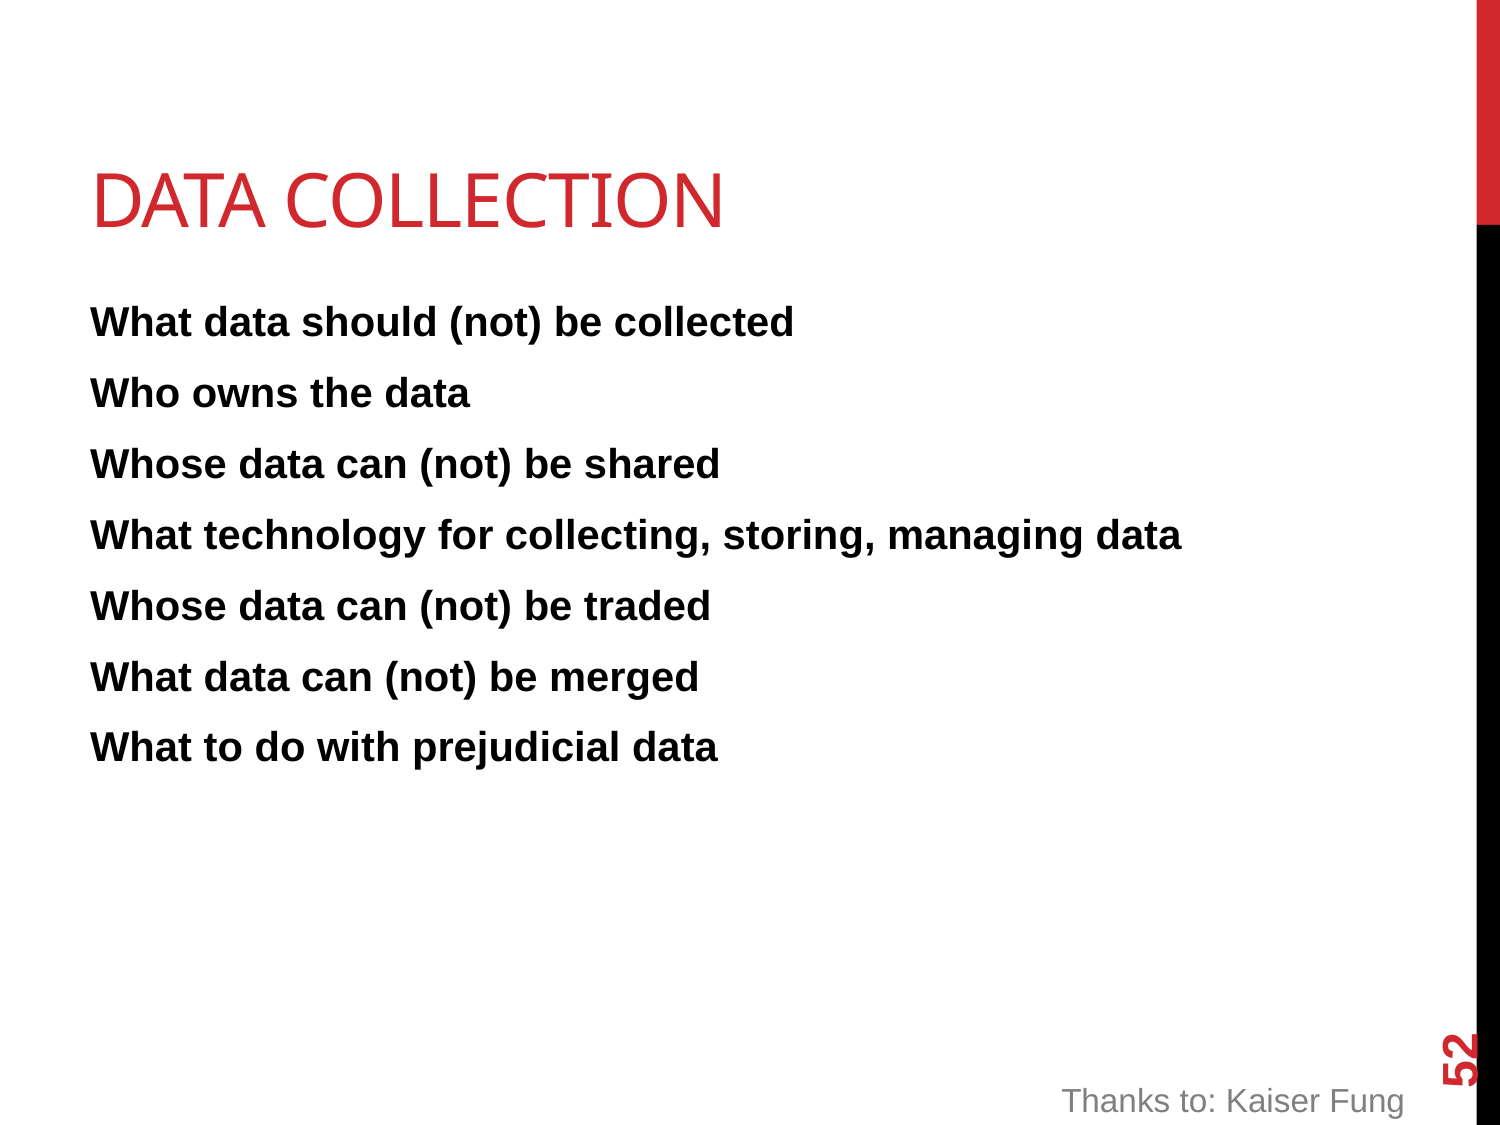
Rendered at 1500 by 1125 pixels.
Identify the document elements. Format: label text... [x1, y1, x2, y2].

slide_number 52 [1427, 887, 1488, 1104]
title Data collection [75, 25, 1025, 250]
text_box Thanks to: Kaiser Fung [378, 1071, 1421, 1125]
list What data should (not) be collected Who owns the data Whose data can (not) be shared What technology for collecting, storing, managing data Whose data can (not) be traded What data can (not) be merged What to do with prejudicial data [75, 287, 1325, 1005]
